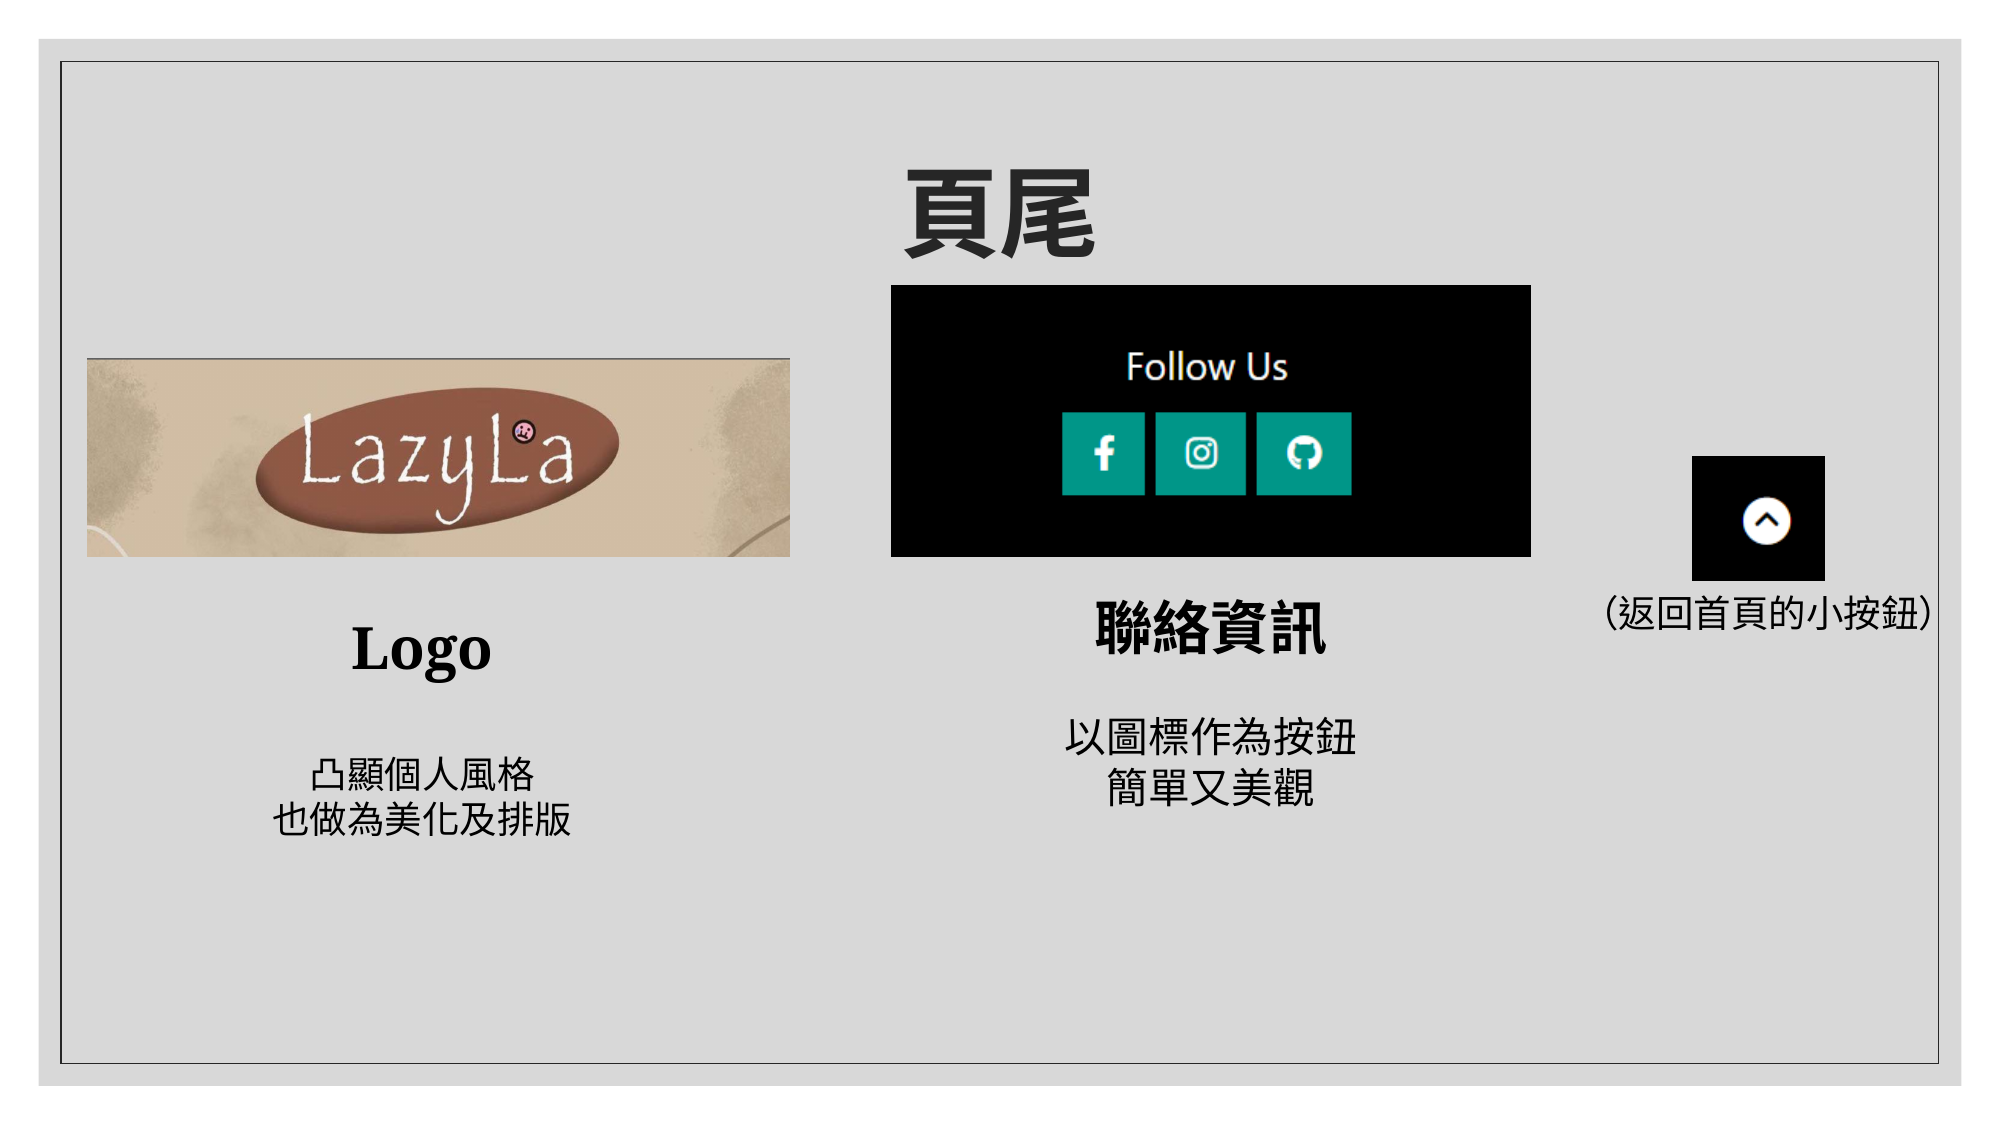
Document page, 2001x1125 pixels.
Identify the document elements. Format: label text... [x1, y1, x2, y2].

text_box Logo 凸顯個人風格 也做為美化及排版 [218, 604, 627, 849]
picture [1692, 456, 1825, 582]
title 頁尾 [174, 105, 1825, 331]
picture [87, 358, 790, 557]
text_box （返回首頁的小按鈕） [1566, 582, 1996, 643]
text_box 聯絡資訊 以圖標作為按鈕 簡單又美觀 [996, 583, 1426, 869]
picture [891, 285, 1531, 557]
